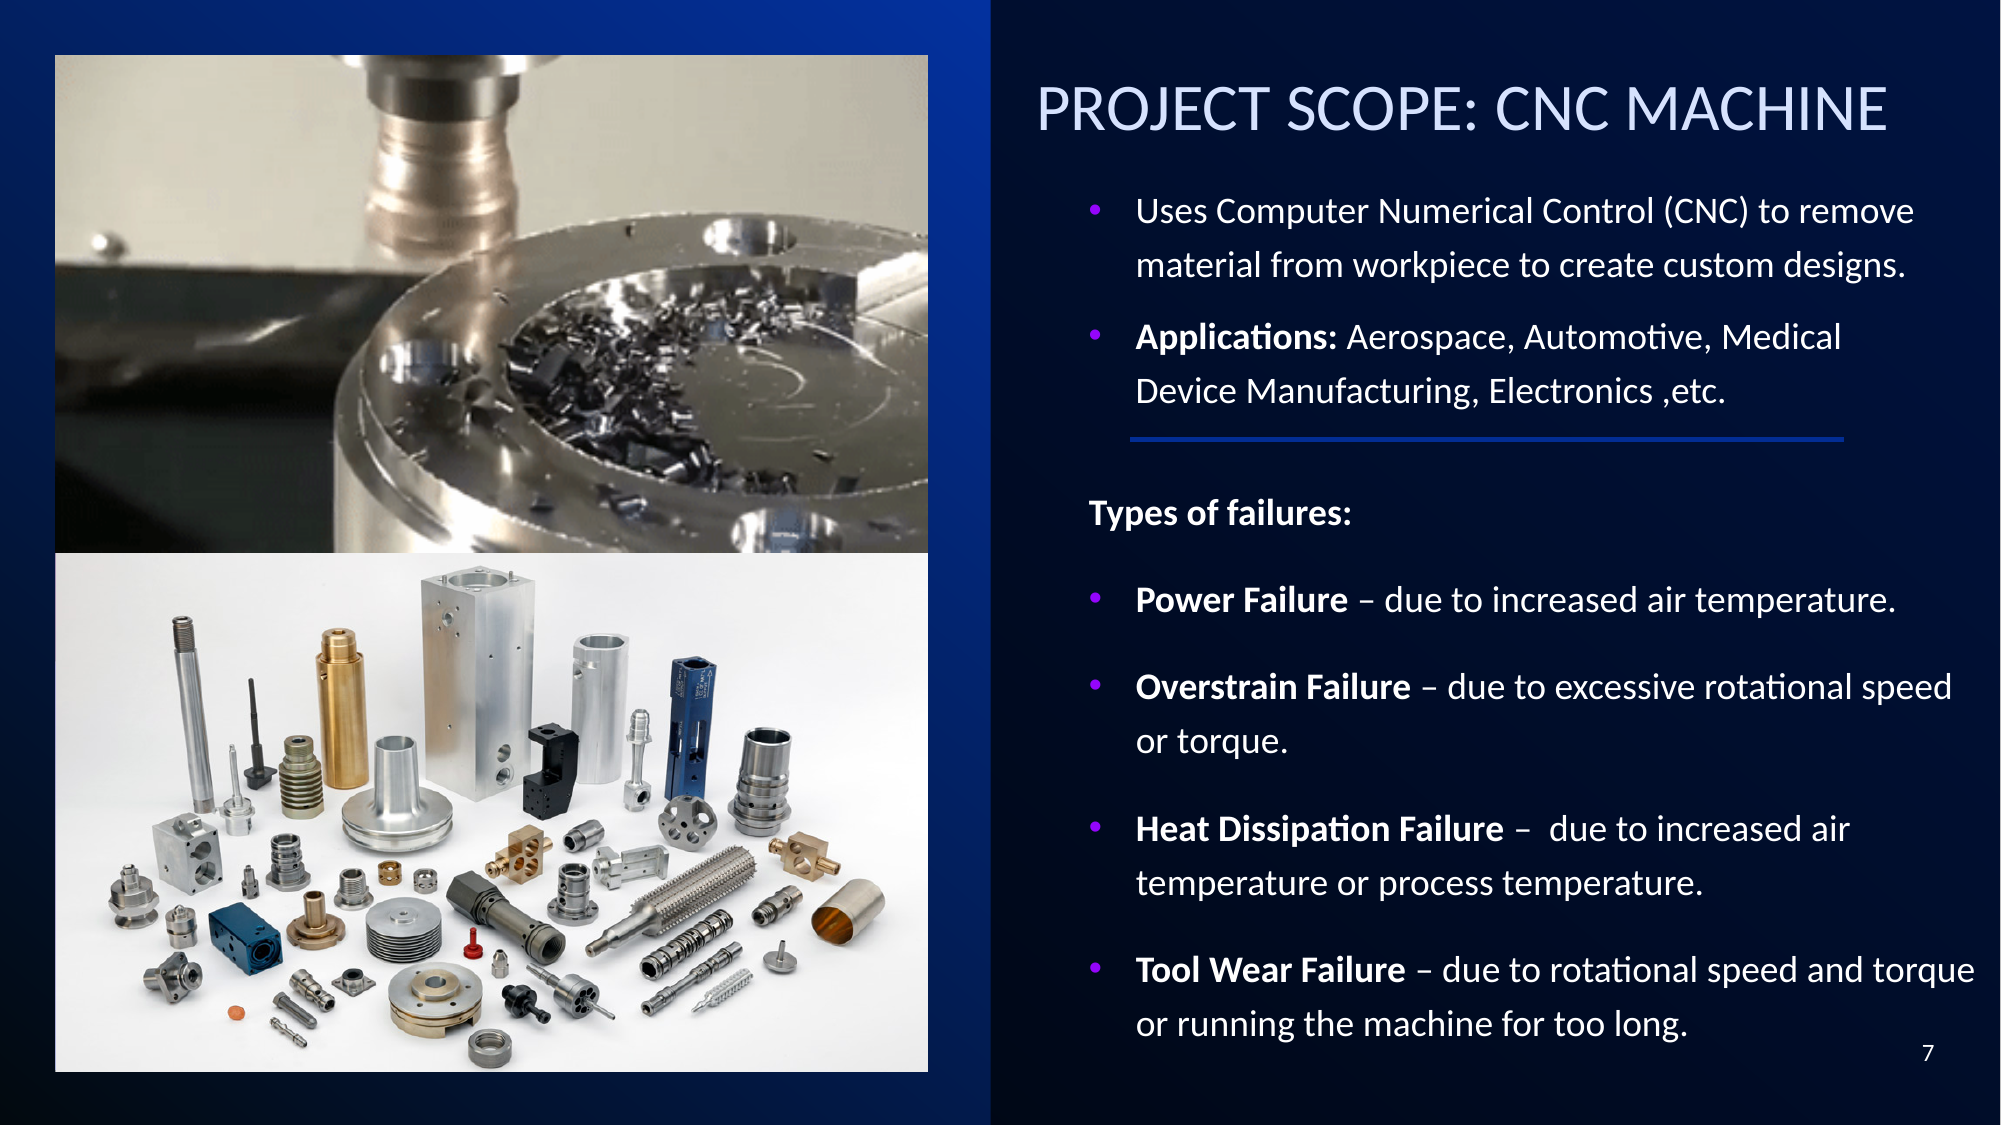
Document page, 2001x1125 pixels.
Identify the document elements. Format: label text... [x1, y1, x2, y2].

slide_number 7 [1499, 1021, 1950, 1082]
text_box Applications: Aerospace, Automotive, Medical Device Manufacturing, Electronics ,etc. [1073, 295, 1945, 529]
picture [55, 55, 928, 1072]
title Project scope: CNC machine [1021, 28, 1948, 153]
text_box Uses Computer Numerical Control (CNC) to remove material from workpiece to create custom designs. [1073, 170, 1947, 295]
list Types of failures: Power Failure – due to increased air temperature. Overstrain Failure – due to excessive rotational speed or torque. Heat Dissipation Failure – due to increased air temperature or process temperature. Tool Wear Failure – due to rotational speed and torque or running the machine for too long. [1074, 471, 1998, 1071]
